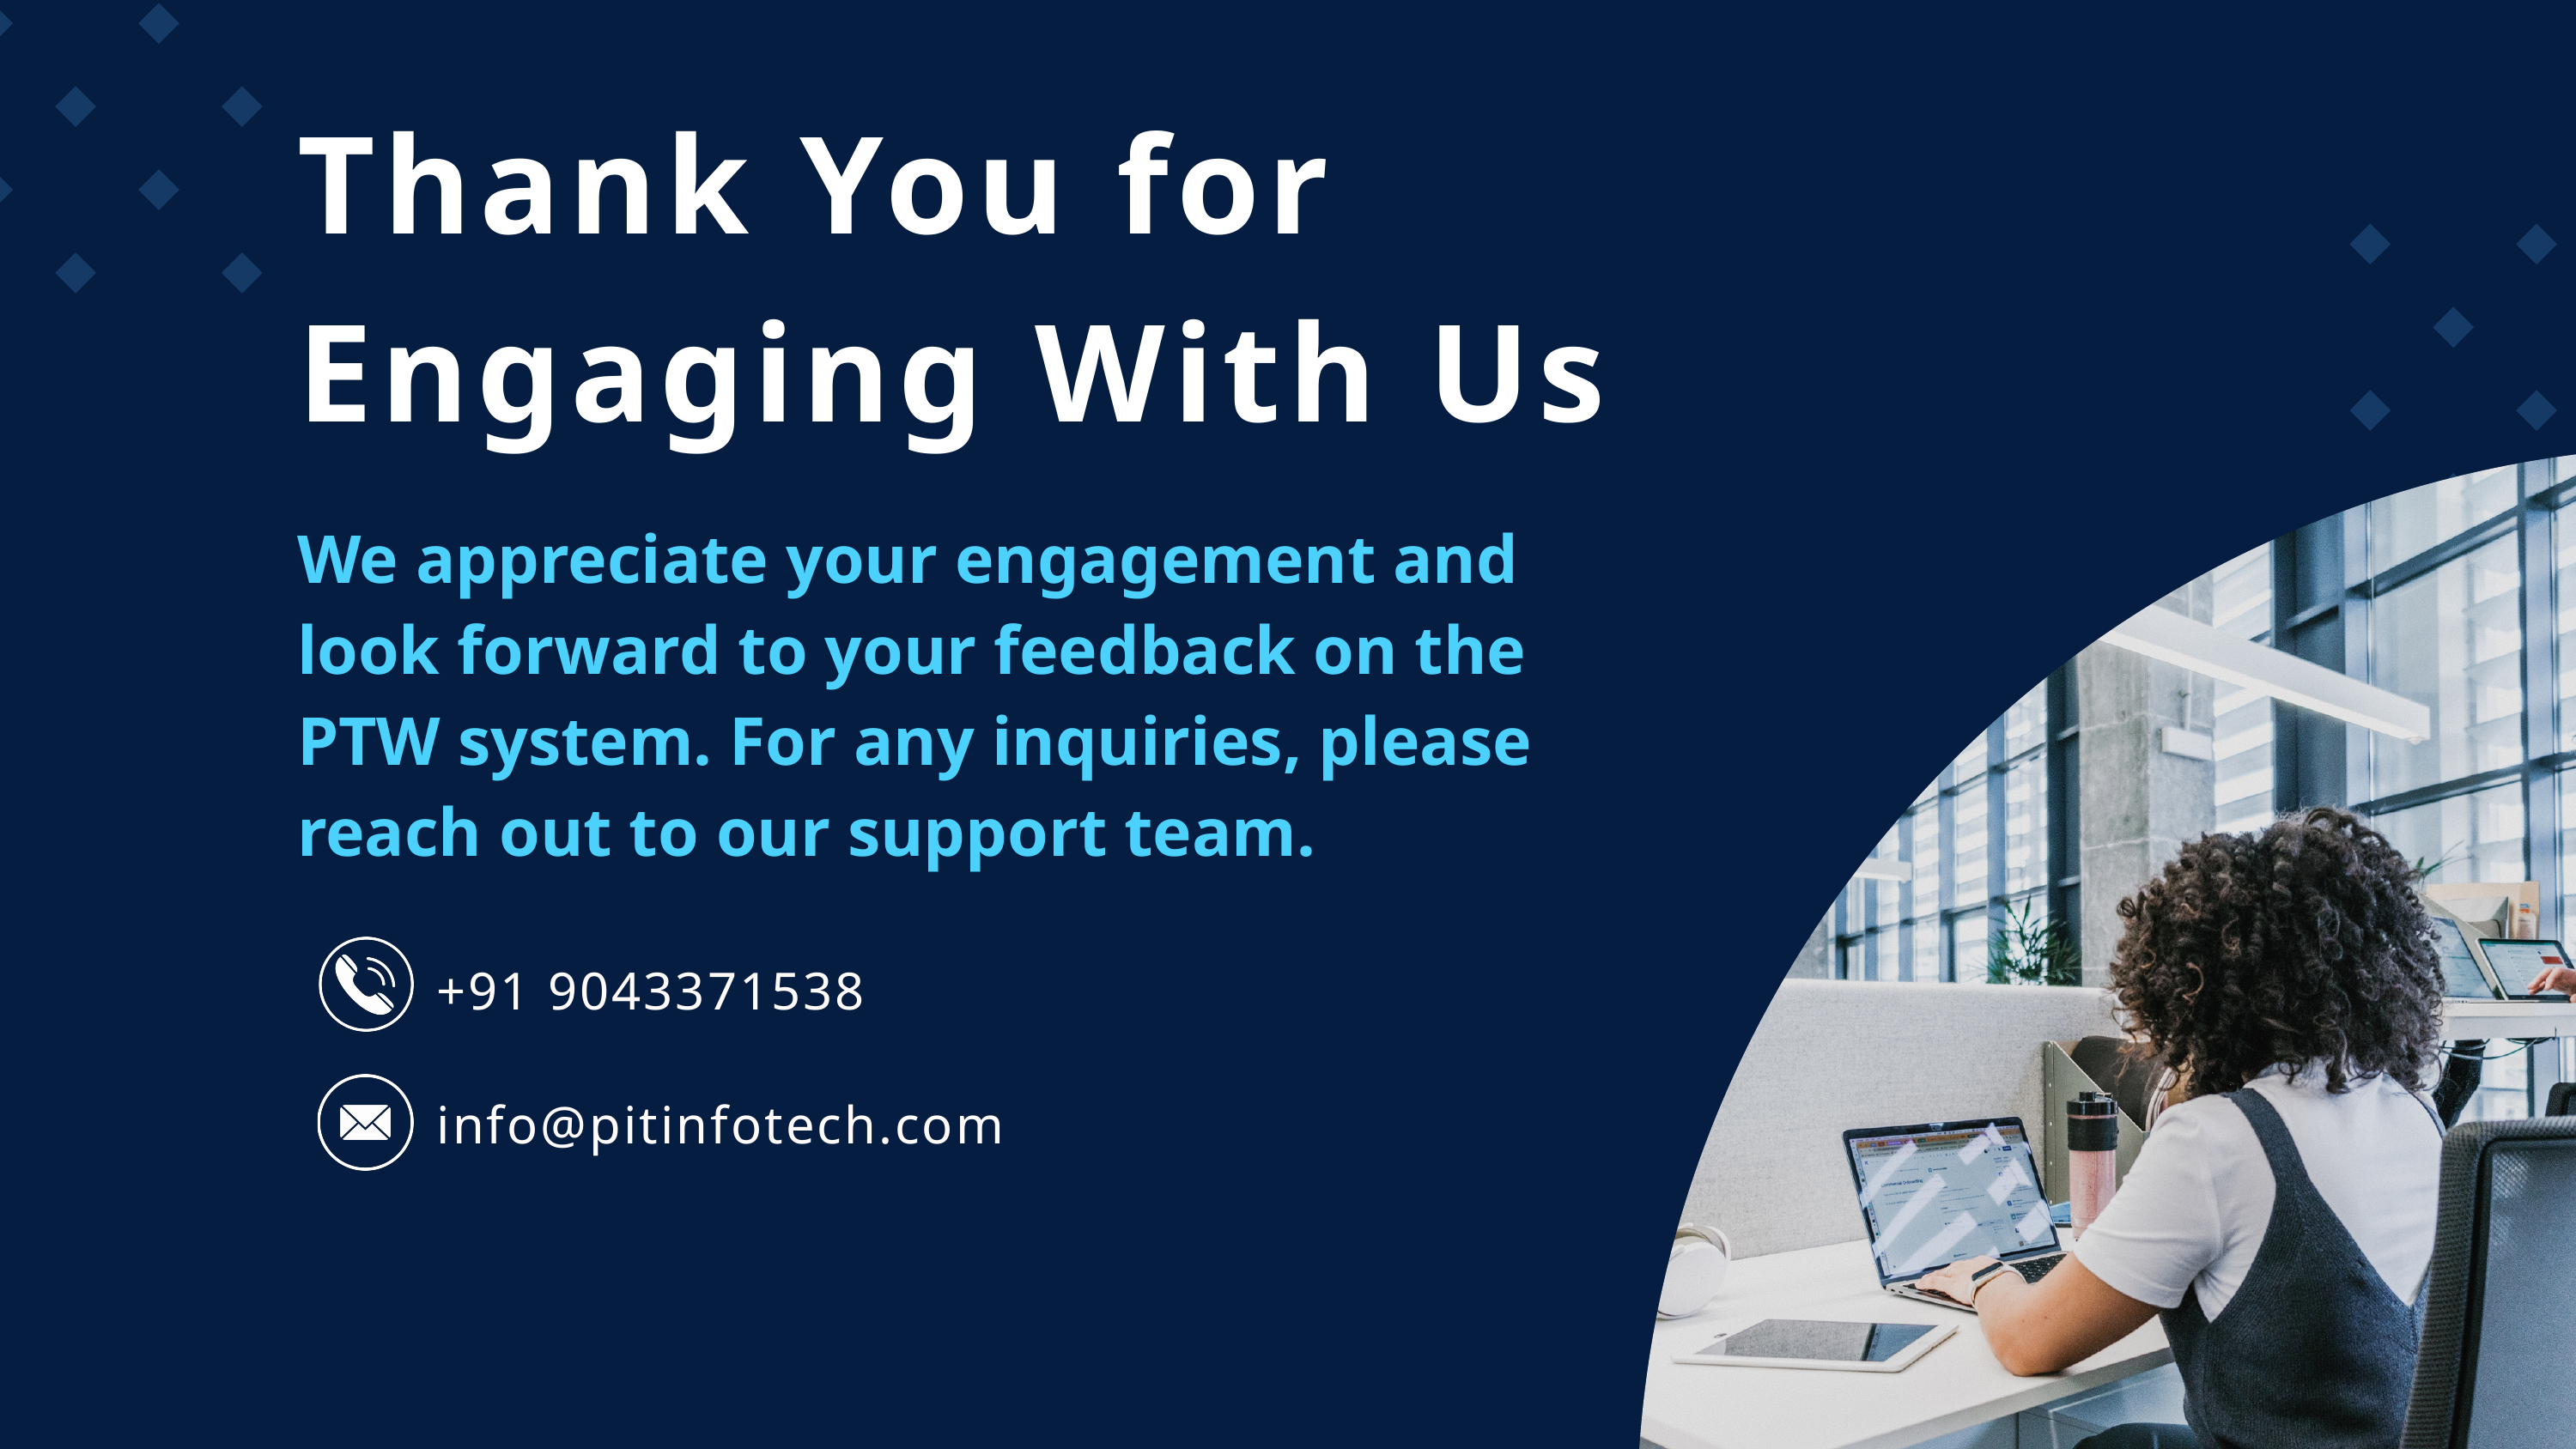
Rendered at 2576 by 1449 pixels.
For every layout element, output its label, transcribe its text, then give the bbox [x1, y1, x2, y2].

text_box [2349, 223, 2576, 444]
text_box Thank You for Engaging With Us [296, 71, 1767, 449]
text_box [1636, 445, 2576, 1449]
text_box [319, 937, 414, 1032]
text_box info@pitinfotech.com [436, 1092, 1203, 1155]
text_box [0, 0, 263, 294]
text_box [317, 1074, 414, 1171]
text_box +91 9043371538 [436, 958, 872, 1020]
text_box We appreciate your engagement and look forward to your feedback on the PTW system. For any inquiries, please reach out to our support team. [297, 505, 1617, 870]
